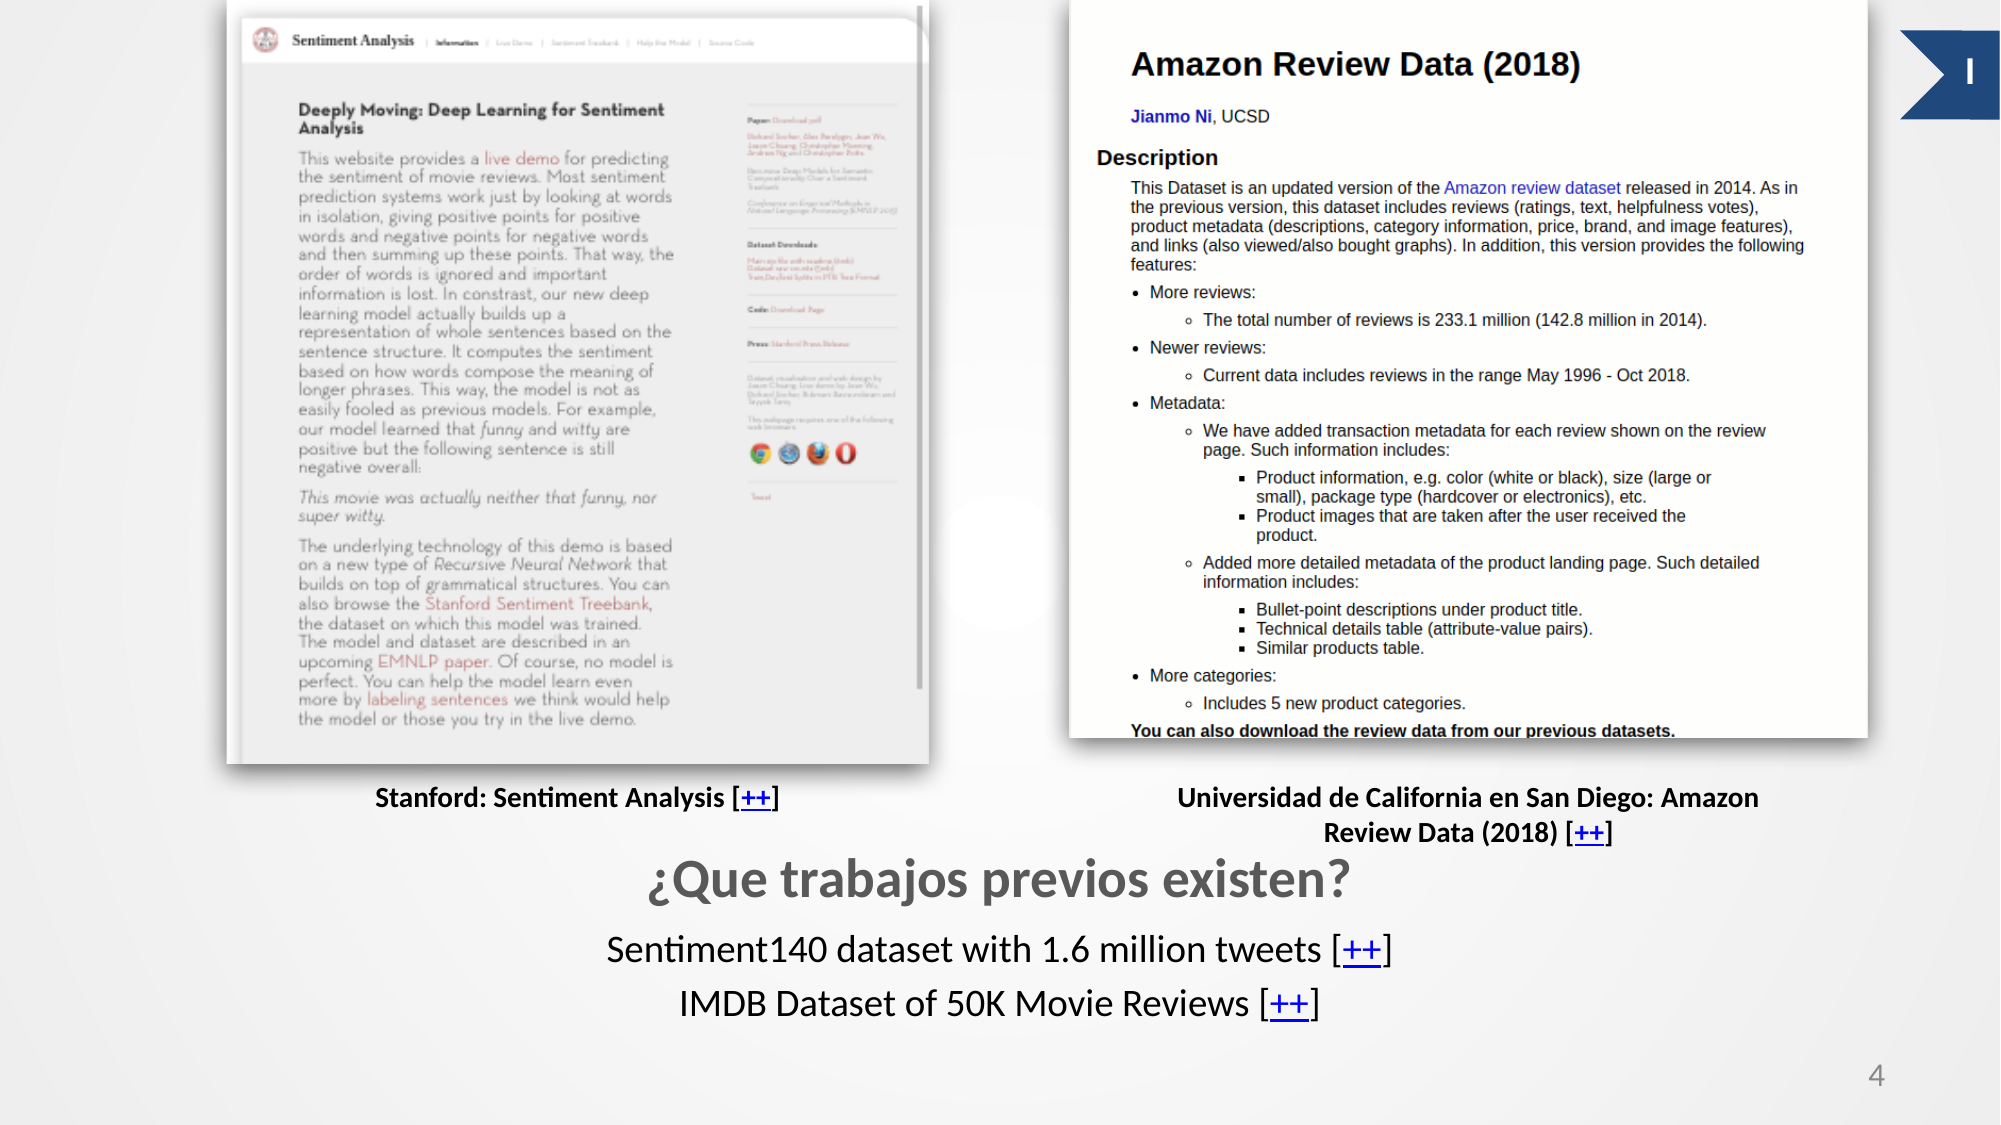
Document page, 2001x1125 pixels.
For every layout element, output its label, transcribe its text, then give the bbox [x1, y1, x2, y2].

text_box [1899, 30, 1940, 71]
title ¿Que trabajos previos existen? [399, 823, 1600, 916]
text_box I [1940, 30, 2000, 120]
picture [1069, 0, 1868, 738]
slide_number ‹#› [1433, 1042, 1900, 1103]
text_box [1900, 79, 1940, 120]
text_box Universidad de California en San Diego: Amazon Review Data (2018) [++] [1115, 763, 1822, 823]
text_box Stanford: Sentiment Analysis [++] [224, 771, 931, 823]
list Sentiment140 dataset with 1.6 million tweets [++] IMDB Dataset of 50K Movie Reviews [++] [399, 916, 1600, 1049]
picture [226, 0, 930, 764]
